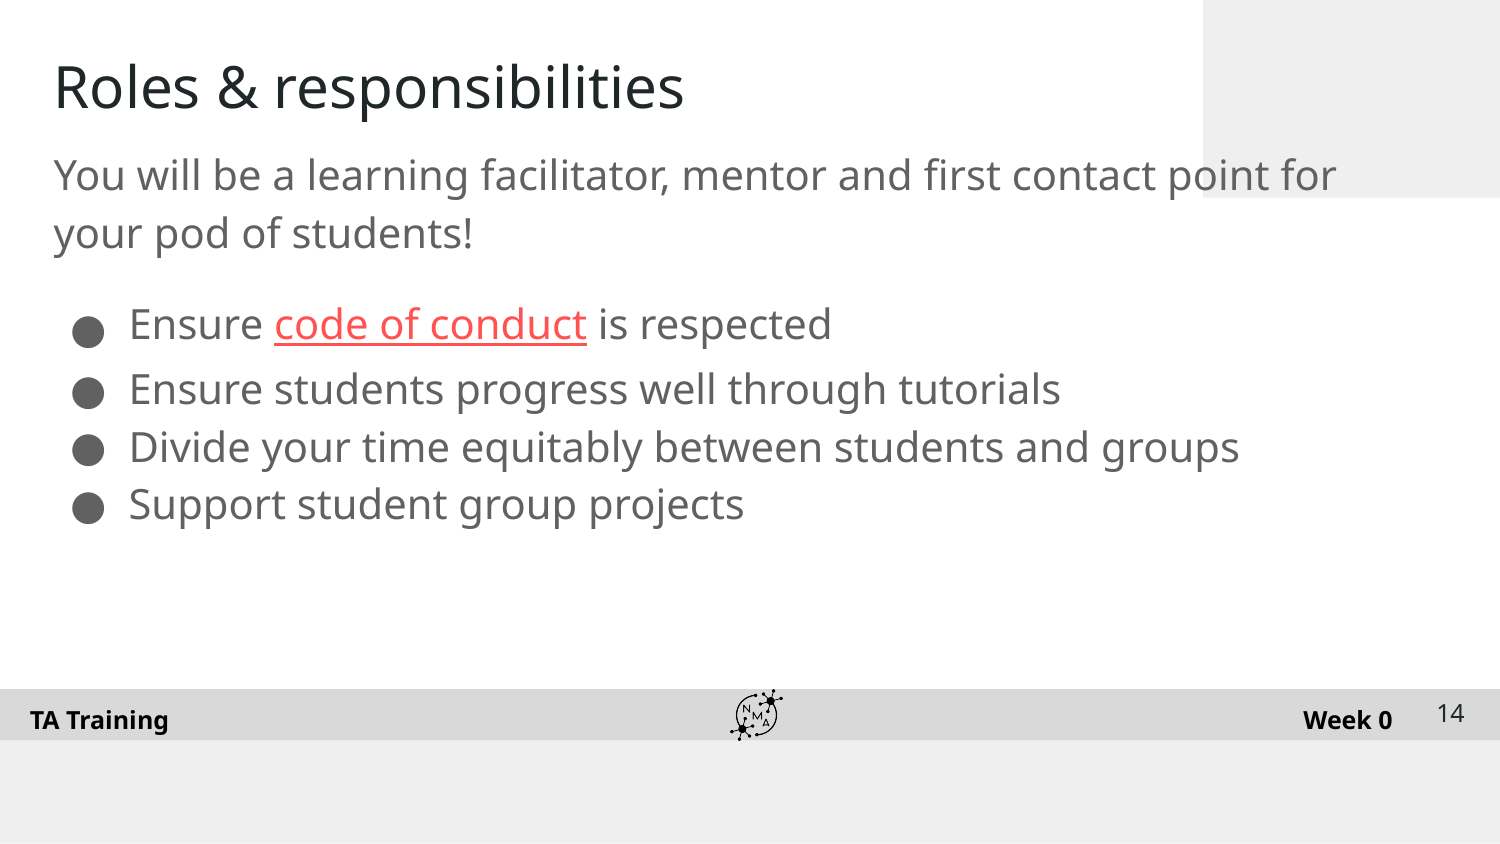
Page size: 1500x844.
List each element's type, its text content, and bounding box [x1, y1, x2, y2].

list You will be a learning facilitator, mentor and first contact point for your pod of students! Ensure code of conduct is respected Ensure students progress well through tutorials Divide your time equitably between students and groups Support student group projects [38, 126, 1437, 687]
slide_number ‹#› [1389, 689, 1480, 741]
picture [730, 689, 783, 741]
title Roles & responsibilities [38, 35, 1437, 126]
